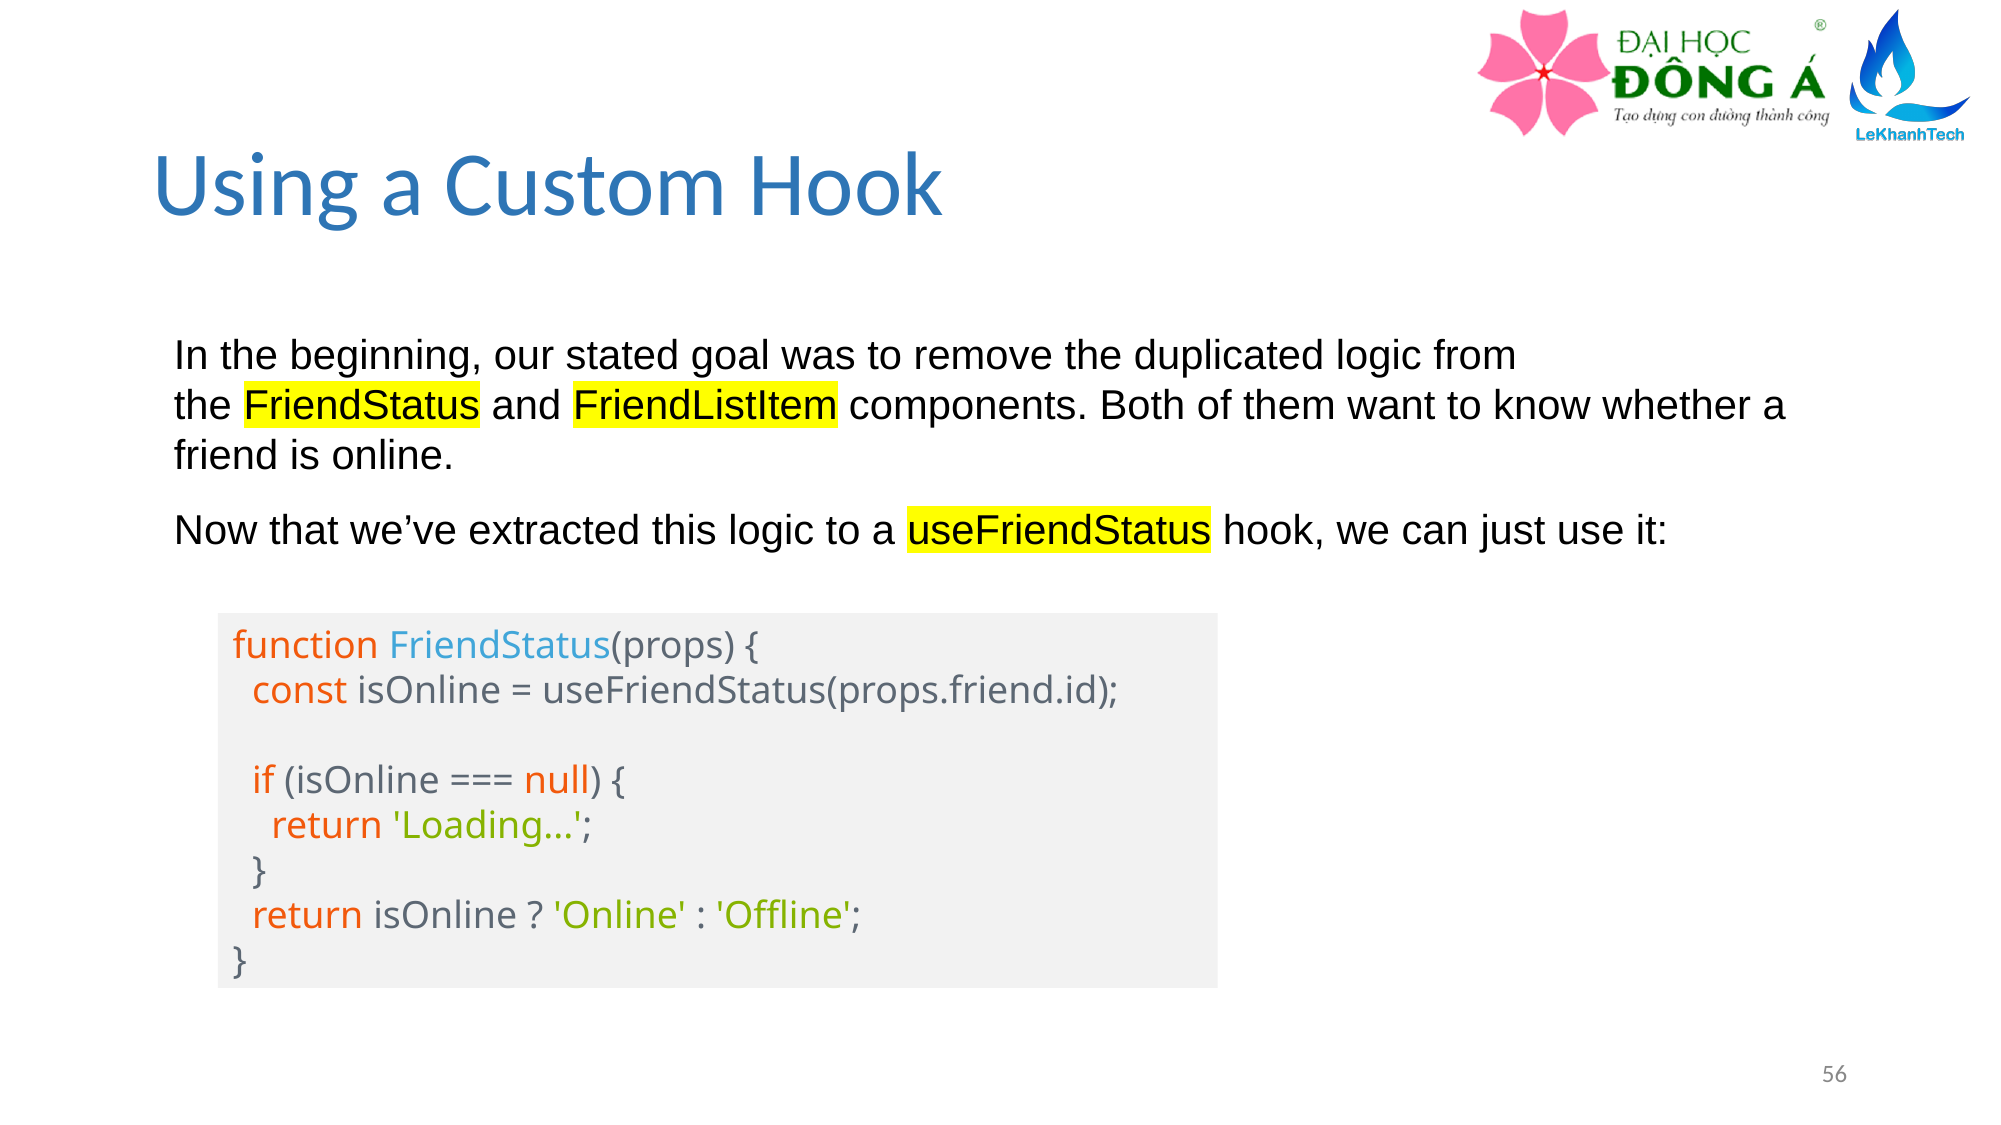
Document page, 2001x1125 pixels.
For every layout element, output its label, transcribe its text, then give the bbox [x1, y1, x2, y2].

text_box In the beginning, our stated goal was to remove the duplicated logic from the FriendStatus and FriendListItem components. Both of them want to know whether a friend is online. Now that we’ve extracted this logic to a useFriendStatus hook, we can just use it: [159, 320, 1885, 560]
picture [1465, 5, 1980, 144]
slide_number 56 [1412, 1042, 1863, 1103]
title Using a Custom Hook [137, 91, 1863, 280]
text_box function FriendStatus(props) { const isOnline = useFriendStatus(props.friend.id); if (isOnline === null) { return 'Loading...'; } return isOnline ? 'Online' : 'Offline'; } [217, 613, 1218, 988]
